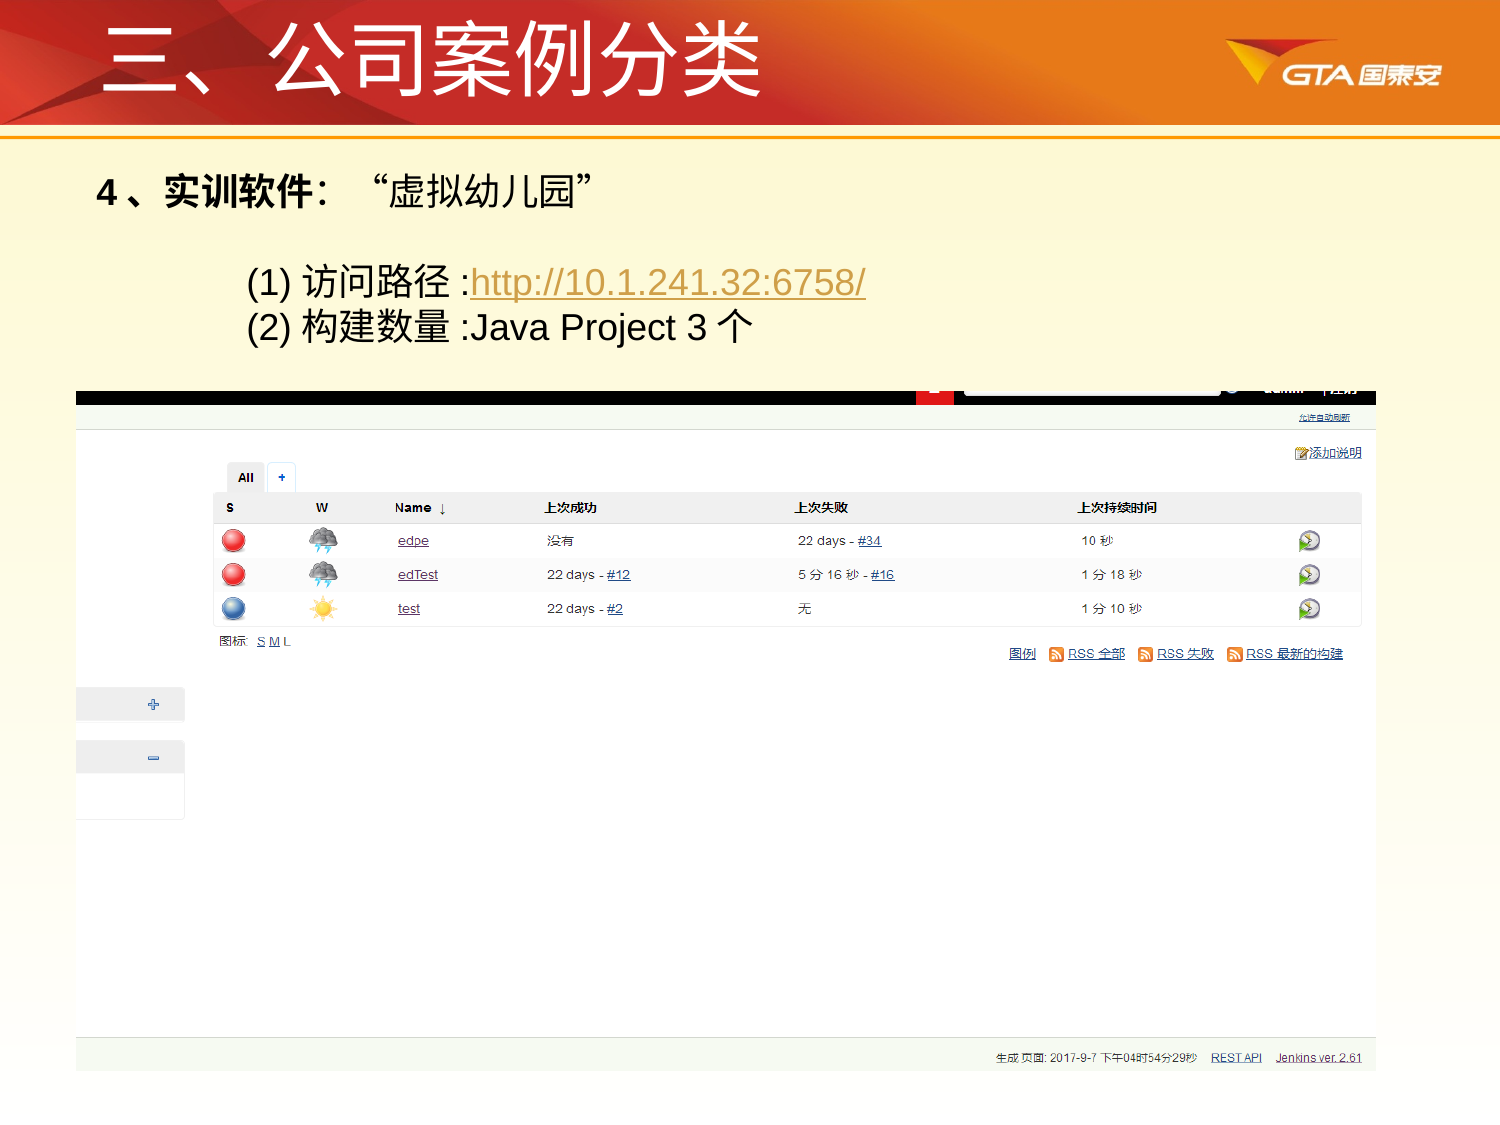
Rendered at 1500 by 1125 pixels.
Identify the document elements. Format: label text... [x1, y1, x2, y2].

picture [76, 390, 1377, 1071]
text_box 三、公司案例分类 [0, 0, 1438, 115]
text_box 4、实训软件：“虚拟幼儿园” (1)访问路径:http://10.1.241.32:6758/ (2)构建数量:Java Project 3个 [81, 160, 1369, 356]
picture [0, 0, 1500, 125]
